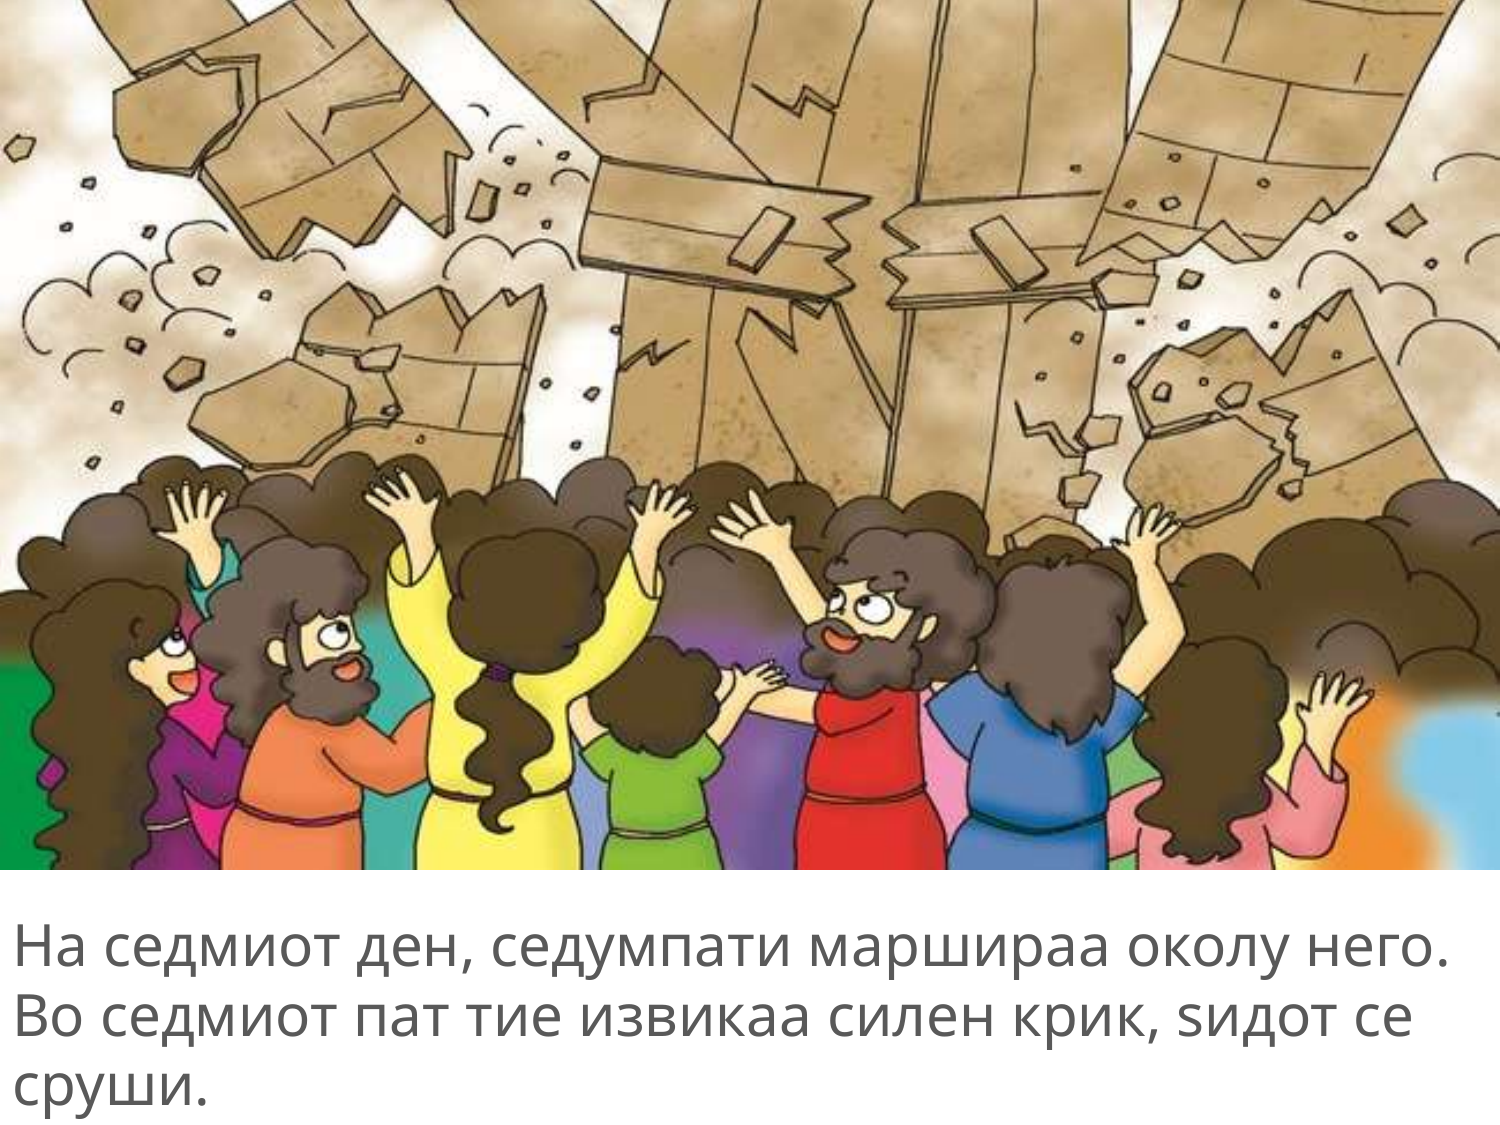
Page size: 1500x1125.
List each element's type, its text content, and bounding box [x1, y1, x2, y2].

text_box На седмиот ден, седумпати маршираа околу него. Во седмиот пат тие извикаа силен крик, ѕидот се сруши. [0, 900, 1483, 1125]
picture [0, 0, 1500, 870]
